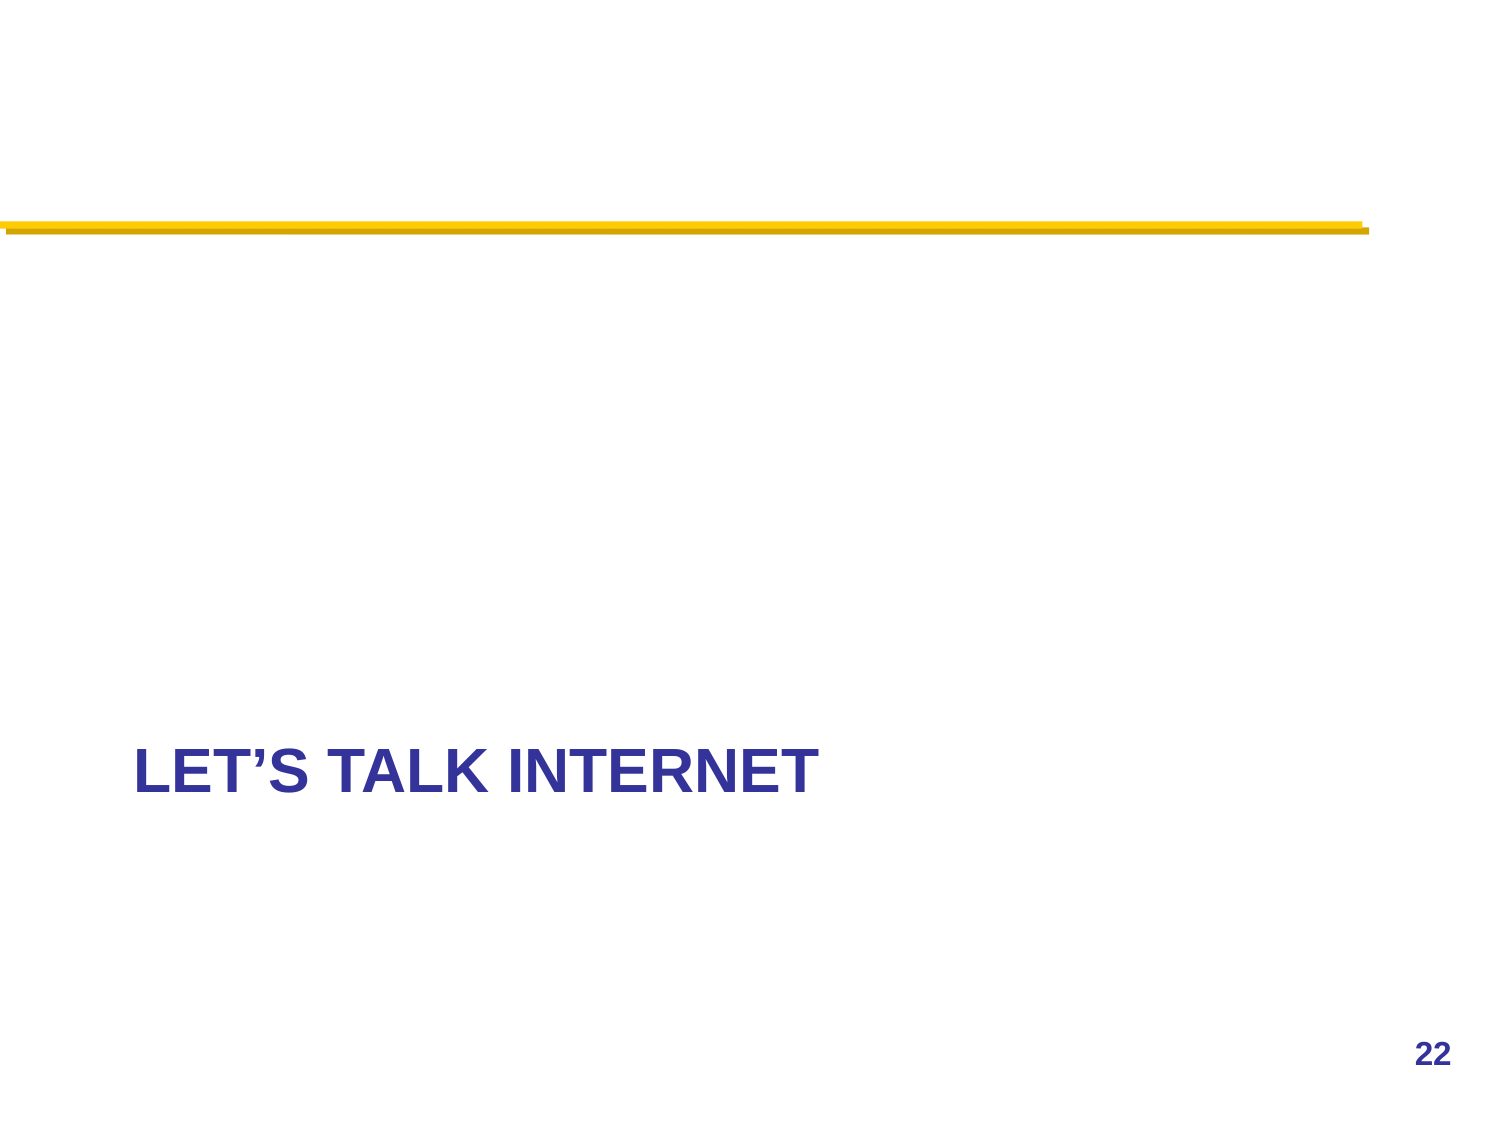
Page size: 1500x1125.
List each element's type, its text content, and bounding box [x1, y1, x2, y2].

slide_number 22 [1400, 1025, 1500, 1100]
title Let’s Talk Internet [118, 722, 1394, 947]
